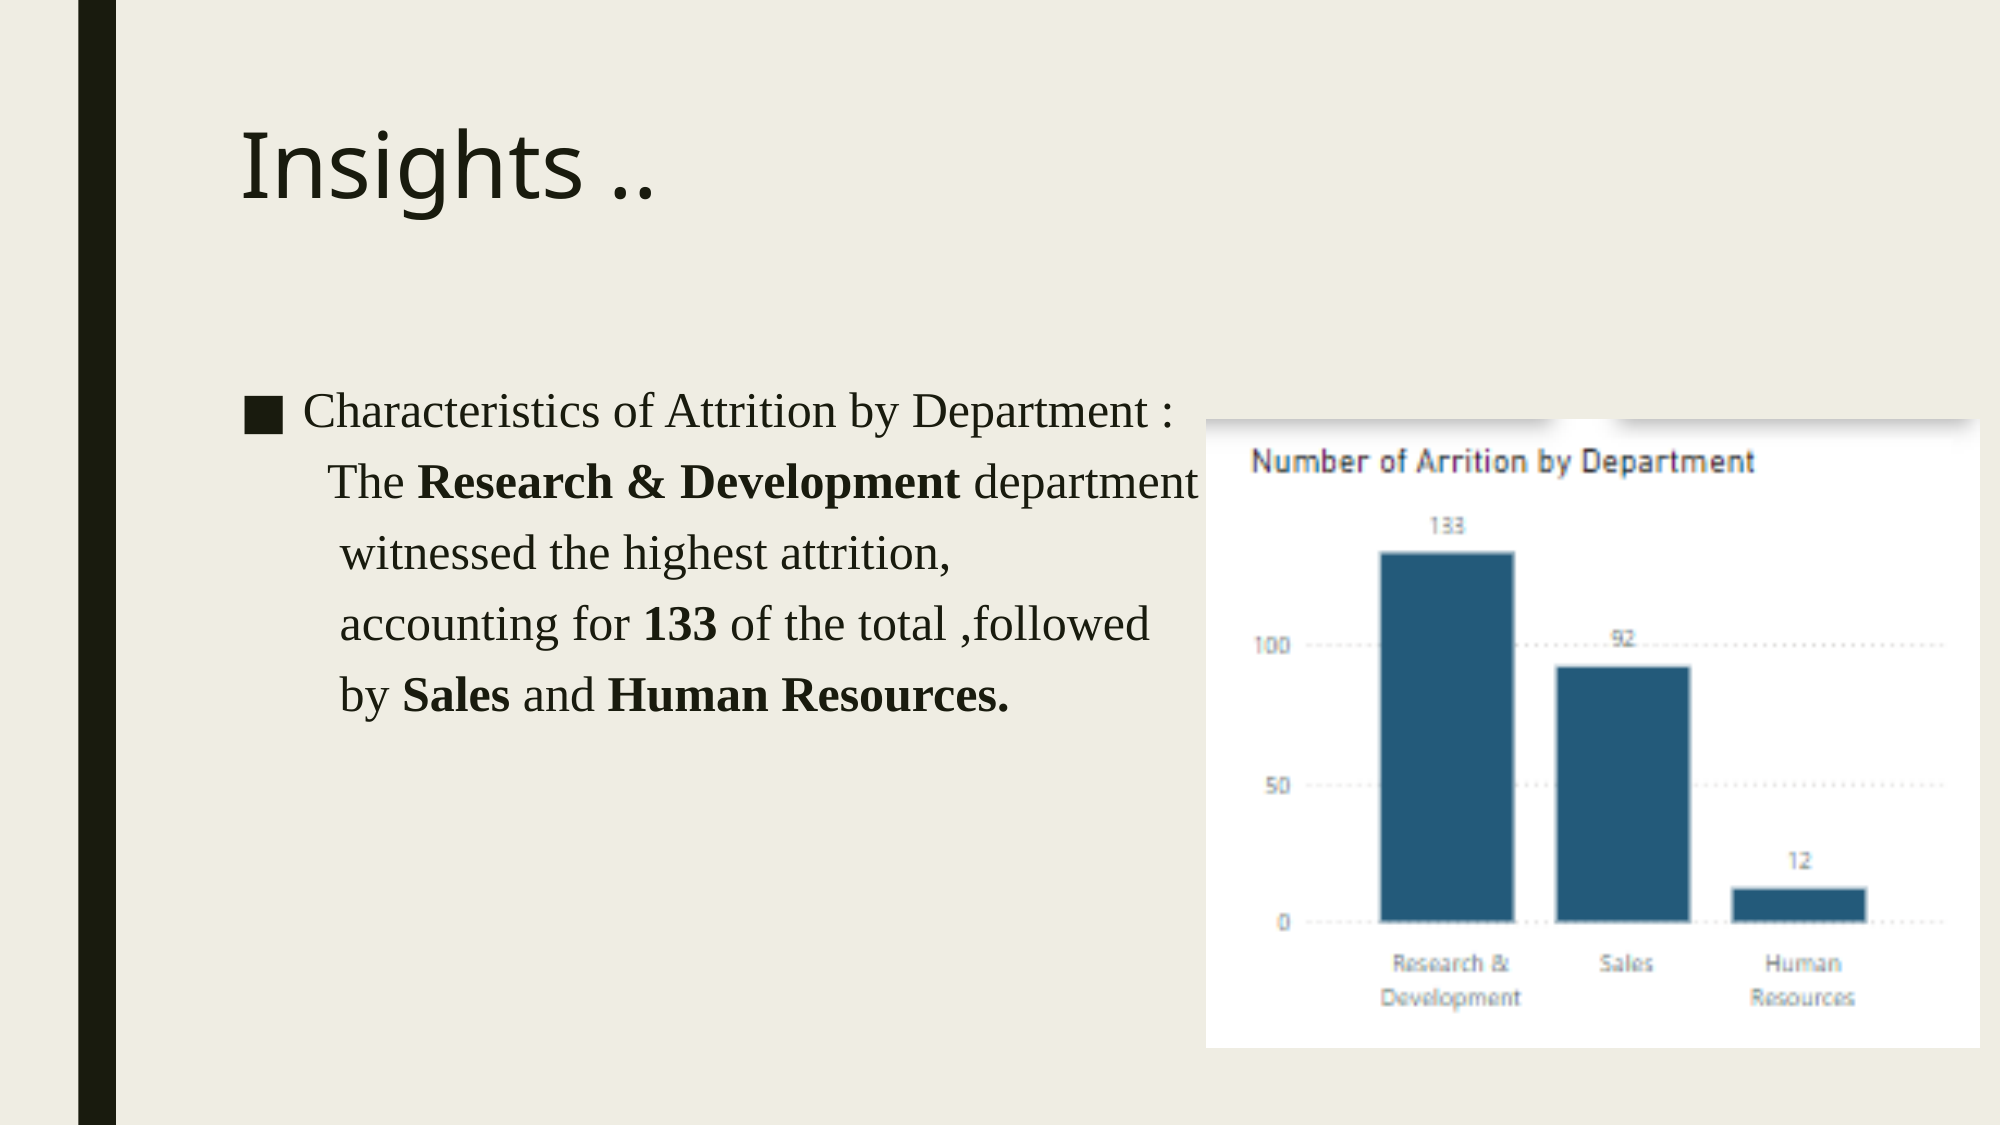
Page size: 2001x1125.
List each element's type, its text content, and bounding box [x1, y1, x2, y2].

title Insights .. [225, 112, 1800, 357]
picture [1206, 419, 1980, 1048]
list Characteristics of Attrition by Department : The Research & Development department witnessed the highest attrition, accounting for 133 of the total ,followed by Sales and Human Resources. [225, 375, 1800, 963]
